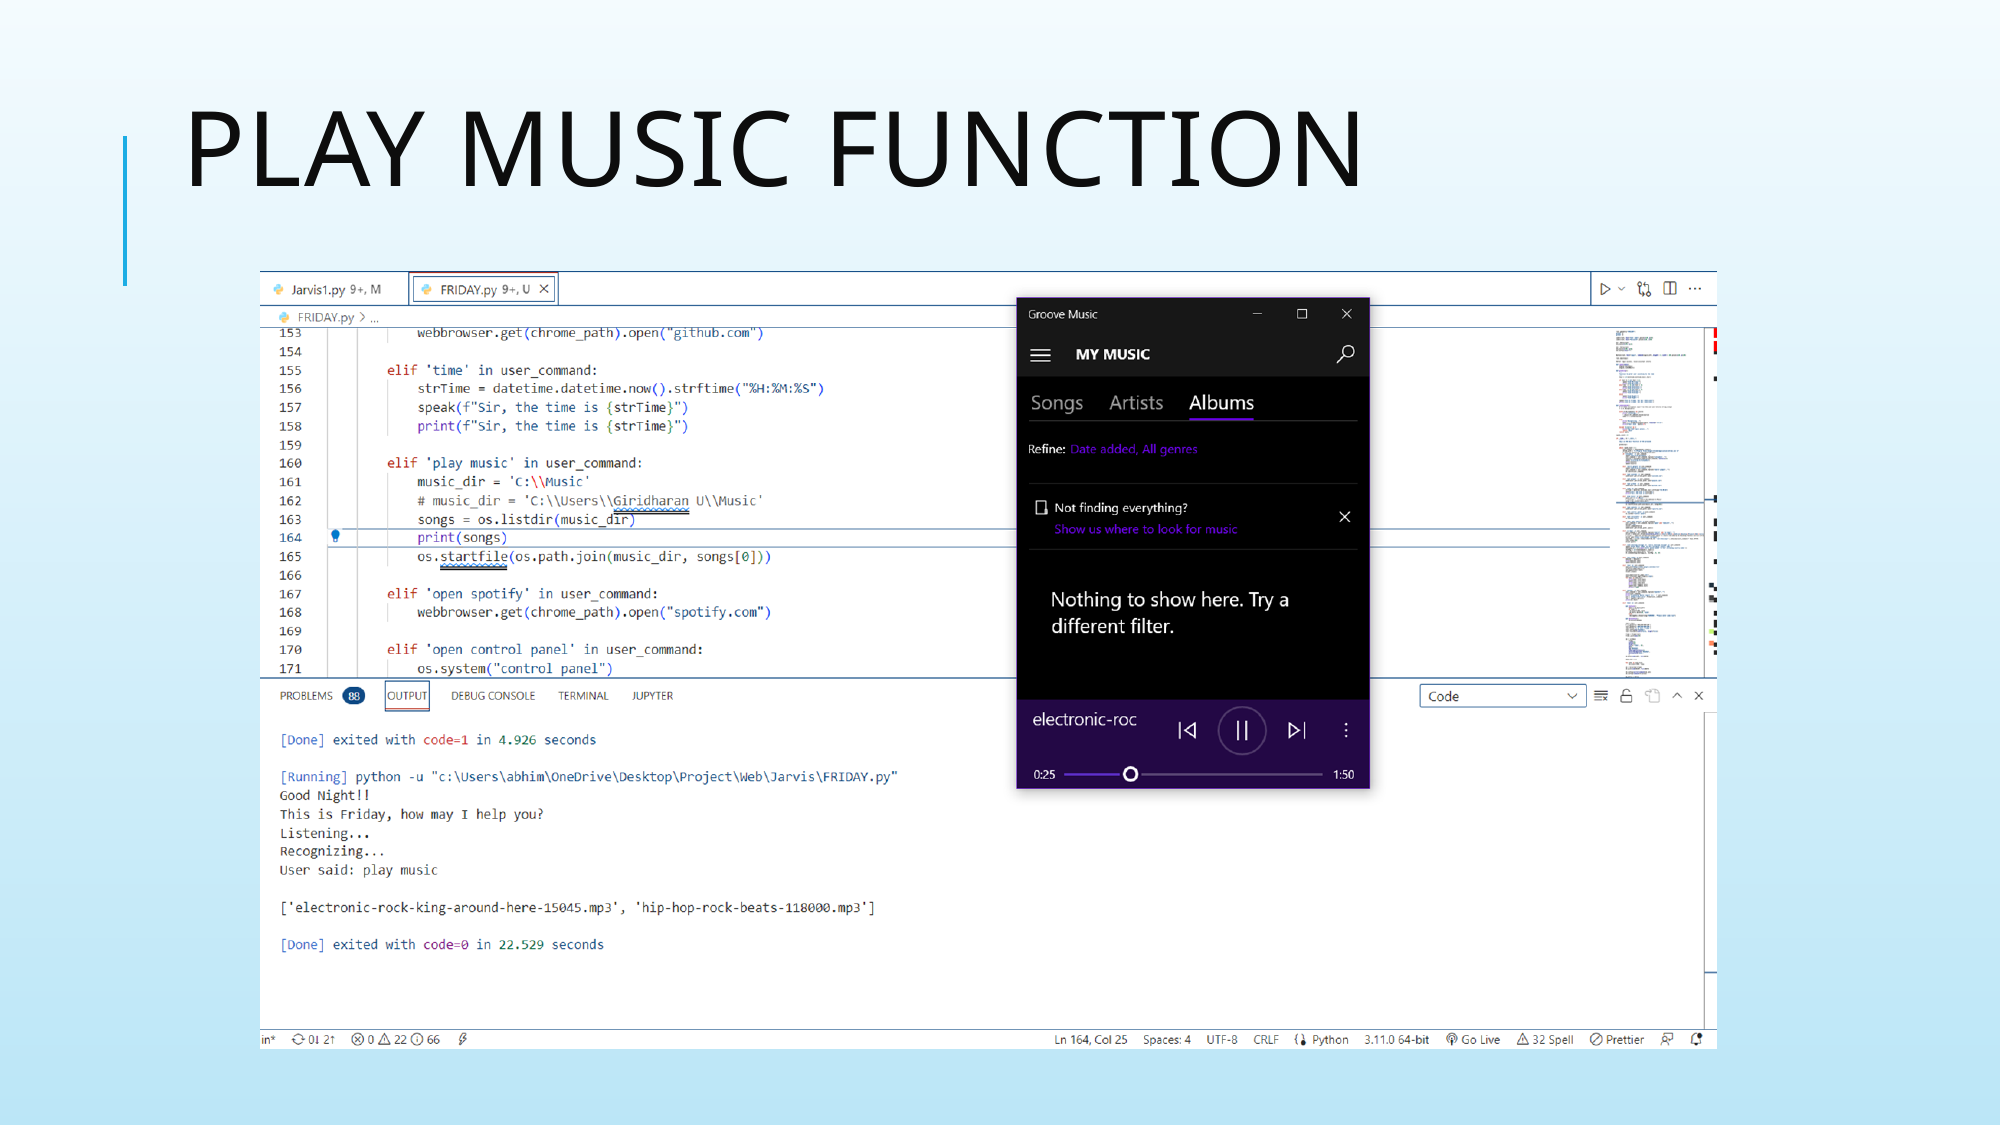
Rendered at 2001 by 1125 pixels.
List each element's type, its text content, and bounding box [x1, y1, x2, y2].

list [259, 271, 1717, 1049]
title Play music function [168, 96, 1763, 342]
